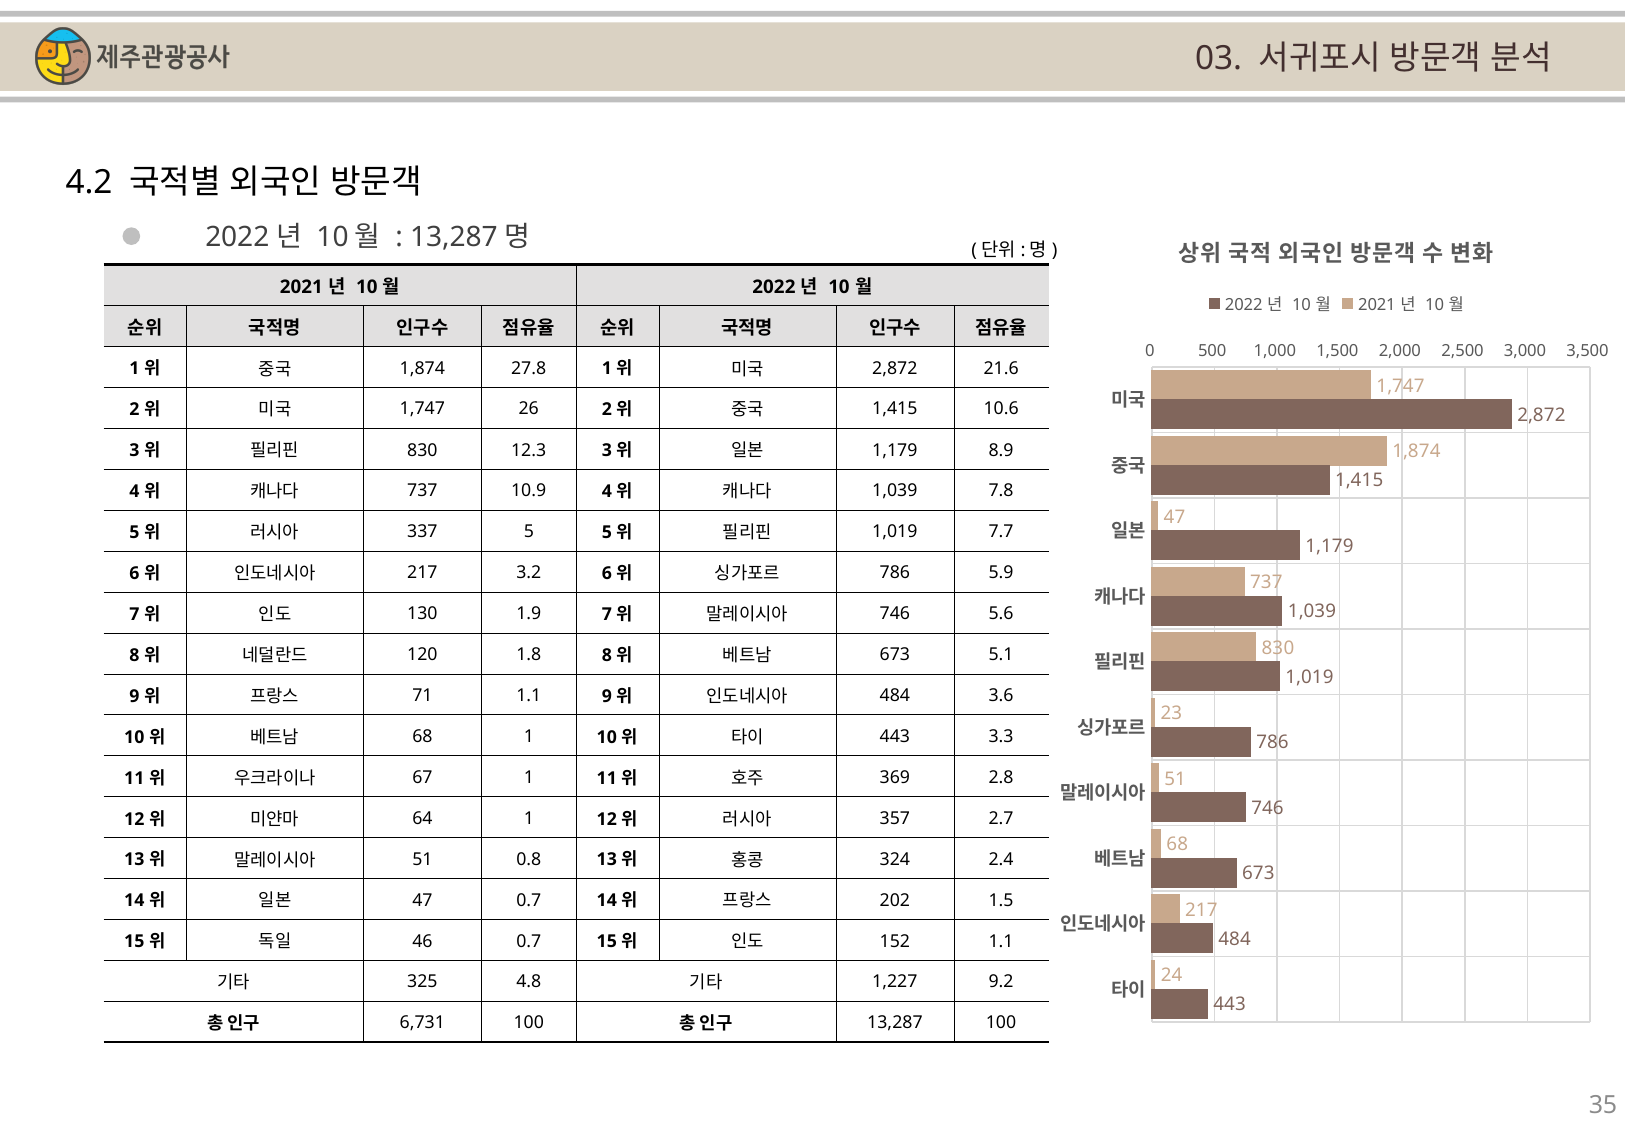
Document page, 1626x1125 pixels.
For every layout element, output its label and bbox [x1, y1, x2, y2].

table_cell [364, 797, 481, 837]
table_cell [837, 715, 954, 755]
text_box [50, 152, 1144, 208]
table_cell [482, 511, 576, 551]
table_cell [482, 634, 576, 674]
table_cell [187, 675, 363, 714]
table_cell [660, 797, 836, 837]
table_cell [955, 797, 1048, 837]
table_cell [364, 347, 481, 387]
table_cell [104, 756, 186, 796]
table_cell [837, 388, 954, 428]
table_cell [187, 879, 363, 919]
table_cell [482, 675, 576, 714]
table_cell [837, 756, 954, 796]
table_cell [364, 306, 481, 346]
table_cell [955, 511, 1048, 551]
table_cell [482, 388, 576, 428]
table_cell [187, 715, 363, 755]
table_cell [482, 429, 576, 469]
table_cell [104, 388, 186, 428]
text_box [121, 226, 141, 246]
table_cell [660, 511, 836, 551]
table_cell [955, 470, 1048, 510]
table_cell [837, 675, 954, 714]
table_cell [104, 920, 186, 960]
table_cell [187, 306, 363, 346]
table_cell [364, 634, 481, 674]
text_box [190, 210, 546, 260]
table_cell [364, 756, 481, 796]
table_cell [482, 306, 576, 346]
table_cell [104, 470, 186, 510]
table_cell [955, 920, 1048, 960]
table_cell [660, 879, 836, 919]
table_cell [837, 879, 954, 919]
table_cell [837, 920, 954, 960]
table_cell [577, 306, 659, 346]
table_cell [837, 347, 954, 387]
table_cell [660, 756, 836, 796]
table_cell [364, 429, 481, 469]
table_cell [955, 347, 1048, 387]
table_cell [482, 1002, 576, 1041]
table_cell [187, 511, 363, 551]
table_cell [364, 879, 481, 919]
table_cell [577, 961, 836, 1001]
table_cell [187, 634, 363, 674]
table_header [577, 266, 1048, 305]
table_cell [577, 388, 659, 428]
table_cell [955, 879, 1048, 919]
table_cell [955, 552, 1048, 592]
table_cell [187, 388, 363, 428]
table_cell [364, 838, 481, 878]
table_cell [187, 797, 363, 837]
table_cell [577, 838, 659, 878]
table_cell [577, 429, 659, 469]
table_cell [482, 961, 576, 1001]
table_cell [104, 429, 186, 469]
table_cell [104, 511, 186, 551]
table_cell [482, 920, 576, 960]
table_cell [187, 920, 363, 960]
table_cell [187, 429, 363, 469]
table_cell [837, 470, 954, 510]
table_cell [187, 838, 363, 878]
table_cell [187, 756, 363, 796]
table_cell [955, 715, 1048, 755]
table_cell [955, 306, 1048, 346]
table_cell [660, 388, 836, 428]
table_cell [187, 593, 363, 633]
table_cell [104, 593, 186, 633]
table_cell [104, 797, 186, 837]
table_cell [660, 675, 836, 714]
table_cell [577, 511, 659, 551]
table_cell [482, 838, 576, 878]
table_cell [837, 593, 954, 633]
table_cell [660, 838, 836, 878]
table_cell [482, 593, 576, 633]
table_cell [577, 756, 659, 796]
slide_number [1251, 1063, 1618, 1123]
table_cell [104, 306, 186, 346]
table_cell [104, 879, 186, 919]
table_cell [104, 347, 186, 387]
table_cell [577, 593, 659, 633]
table_cell [482, 797, 576, 837]
table_cell [577, 1002, 836, 1041]
table_cell [577, 552, 659, 592]
table_cell [577, 715, 659, 755]
picture [31, 26, 232, 87]
table_cell [187, 470, 363, 510]
table_cell [660, 429, 836, 469]
table_cell [577, 920, 659, 960]
table_cell [955, 756, 1048, 796]
table_cell [837, 838, 954, 878]
table_cell [660, 470, 836, 510]
table_cell [660, 920, 836, 960]
table_cell [104, 961, 363, 1001]
table_cell [482, 552, 576, 592]
table_header [104, 266, 576, 305]
table_cell [955, 634, 1048, 674]
table_cell [577, 634, 659, 674]
table_cell [364, 593, 481, 633]
table_cell [364, 470, 481, 510]
table_cell [955, 429, 1048, 469]
table_cell [660, 552, 836, 592]
table_cell [364, 388, 481, 428]
table_cell [364, 961, 481, 1001]
table_cell [482, 756, 576, 796]
table_cell [104, 675, 186, 714]
table_cell [364, 920, 481, 960]
table_cell [837, 797, 954, 837]
table_cell [837, 511, 954, 551]
text_box [1042, 28, 1595, 84]
table_cell [660, 634, 836, 674]
table_cell [955, 1002, 1049, 1041]
table_cell [837, 306, 954, 346]
table_cell [660, 347, 836, 387]
chart [1048, 203, 1625, 1039]
table_cell [955, 388, 1048, 428]
table_cell [482, 470, 576, 510]
table_cell [104, 838, 186, 878]
table_cell [364, 675, 481, 714]
table_cell [837, 552, 954, 592]
table_cell [837, 429, 954, 469]
table_cell [364, 715, 481, 755]
table_cell [187, 552, 363, 592]
table_cell [482, 715, 576, 755]
table_cell [577, 675, 659, 714]
table_cell [837, 961, 954, 1001]
table_cell [660, 593, 836, 633]
table_cell [660, 715, 836, 755]
table_cell [482, 347, 576, 387]
table_cell [364, 511, 481, 551]
table_cell [104, 552, 186, 592]
table_cell [577, 797, 659, 837]
table_cell [837, 634, 954, 674]
table_cell [482, 879, 576, 919]
table_cell [955, 961, 1048, 1001]
table_cell [660, 306, 836, 346]
table_cell [364, 552, 481, 592]
table_cell [577, 470, 659, 510]
table_cell [577, 347, 659, 387]
table_cell [955, 675, 1048, 714]
table_cell [104, 634, 186, 674]
table_cell [104, 715, 186, 755]
text_box [956, 229, 1048, 263]
table_cell [104, 1002, 363, 1041]
table_cell [364, 1002, 481, 1041]
table_cell [577, 879, 659, 919]
table_cell [187, 347, 363, 387]
table_cell [955, 593, 1048, 633]
table_cell [955, 838, 1048, 878]
table_cell [837, 1002, 954, 1041]
